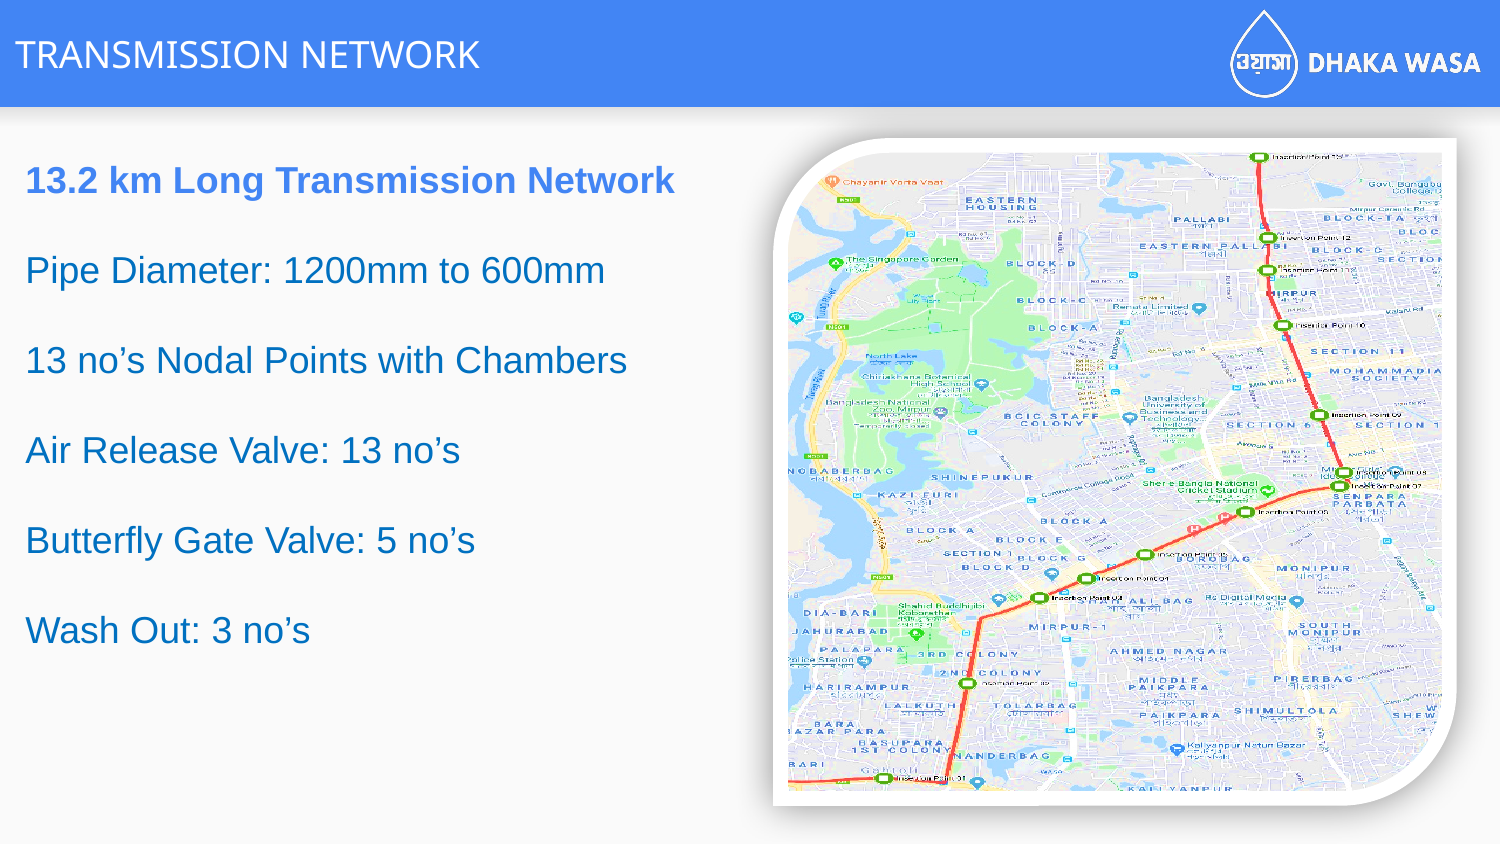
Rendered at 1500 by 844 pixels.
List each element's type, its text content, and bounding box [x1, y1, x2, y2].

title TRANSMISSION NETWORK [0, 17, 1224, 90]
text_box 13.2 km Long Transmission Network Pipe Diameter: 1200mm to 600mm 13 no’s Nodal Points with Chambers Air Release Valve: 13 no’s Butterfly Gate Valve: 5 no’s Wash Out: 3 no’s [10, 148, 699, 823]
picture [780, 145, 1450, 799]
picture [1229, 8, 1481, 98]
